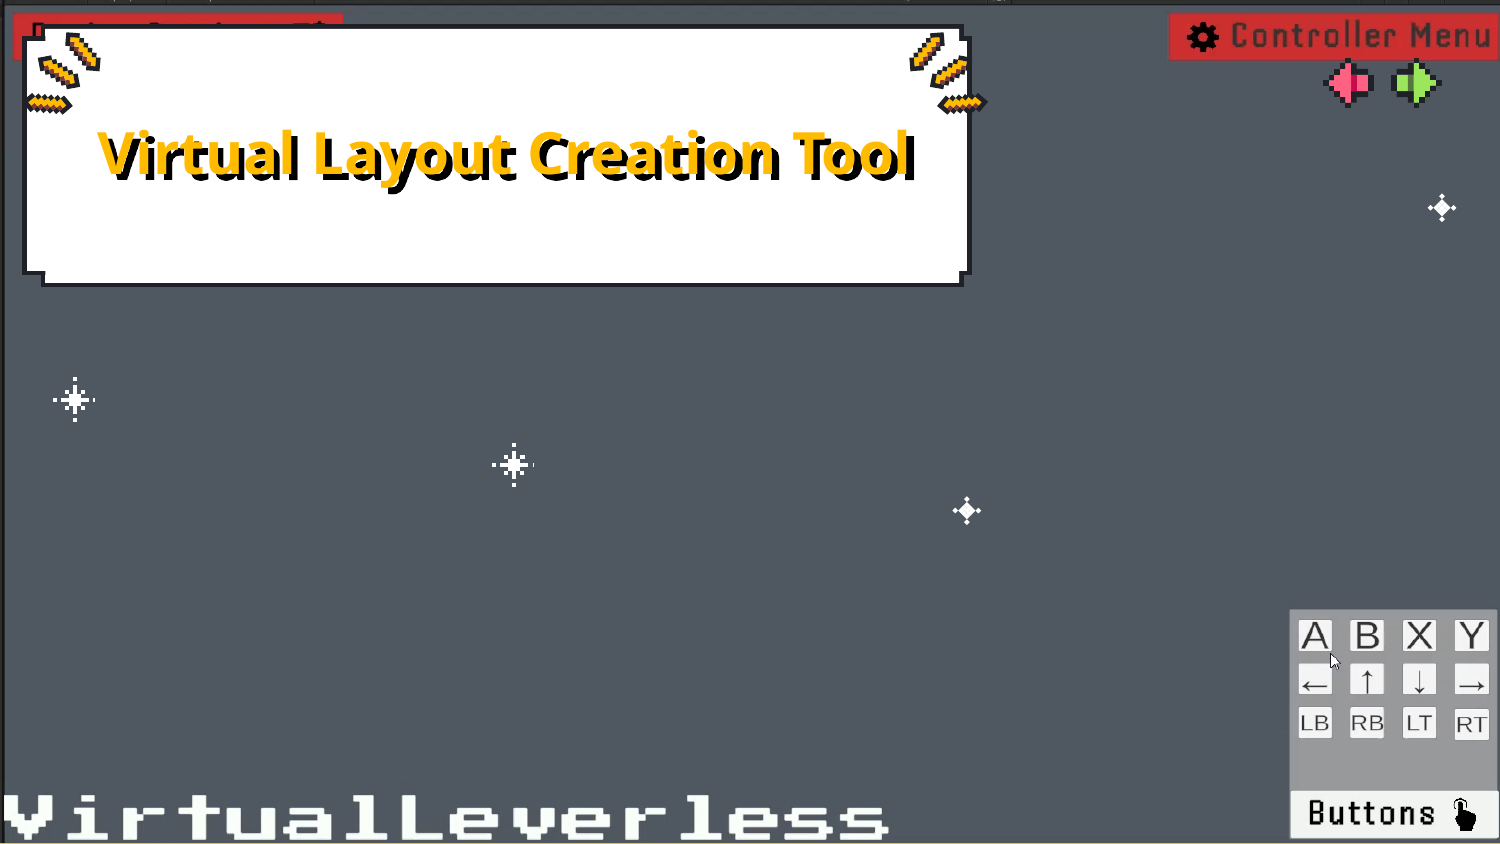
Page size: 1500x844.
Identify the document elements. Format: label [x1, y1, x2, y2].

text_box [909, 31, 989, 115]
text_box [1322, 57, 1374, 109]
text_box [0, 0, 1500, 844]
text_box [1390, 57, 1442, 109]
text_box [491, 442, 535, 488]
text_box [21, 31, 101, 115]
text_box [956, 500, 978, 522]
text_box [1431, 197, 1453, 219]
text_box [24, 25, 970, 286]
text_box [52, 376, 96, 423]
